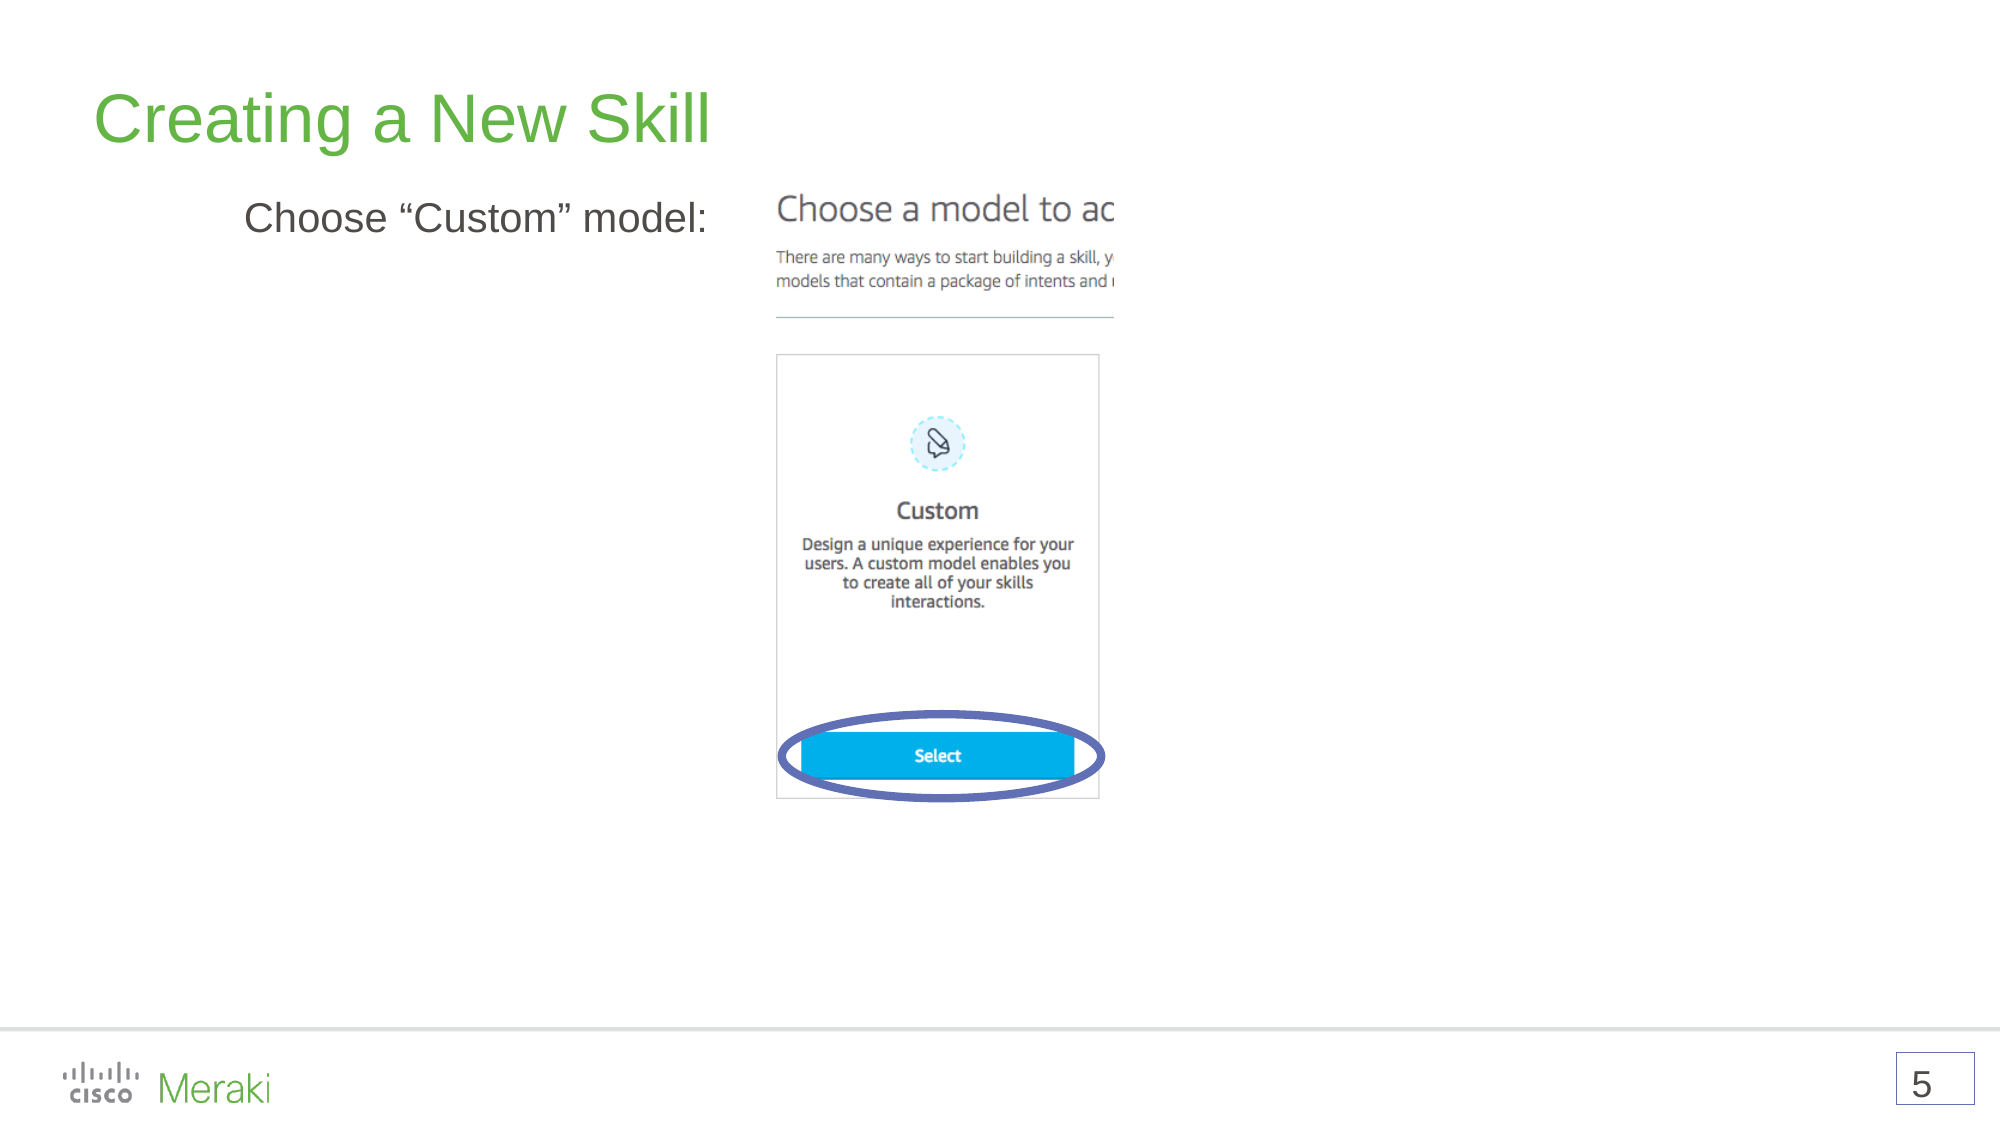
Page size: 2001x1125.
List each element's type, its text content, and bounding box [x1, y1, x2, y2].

picture [63, 1061, 269, 1103]
title Creating a New Skill [78, 76, 1804, 157]
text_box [769, 189, 1114, 811]
list Choose “Custom” model: [79, 189, 1804, 997]
slide_number 5 [1896, 1052, 1975, 1105]
